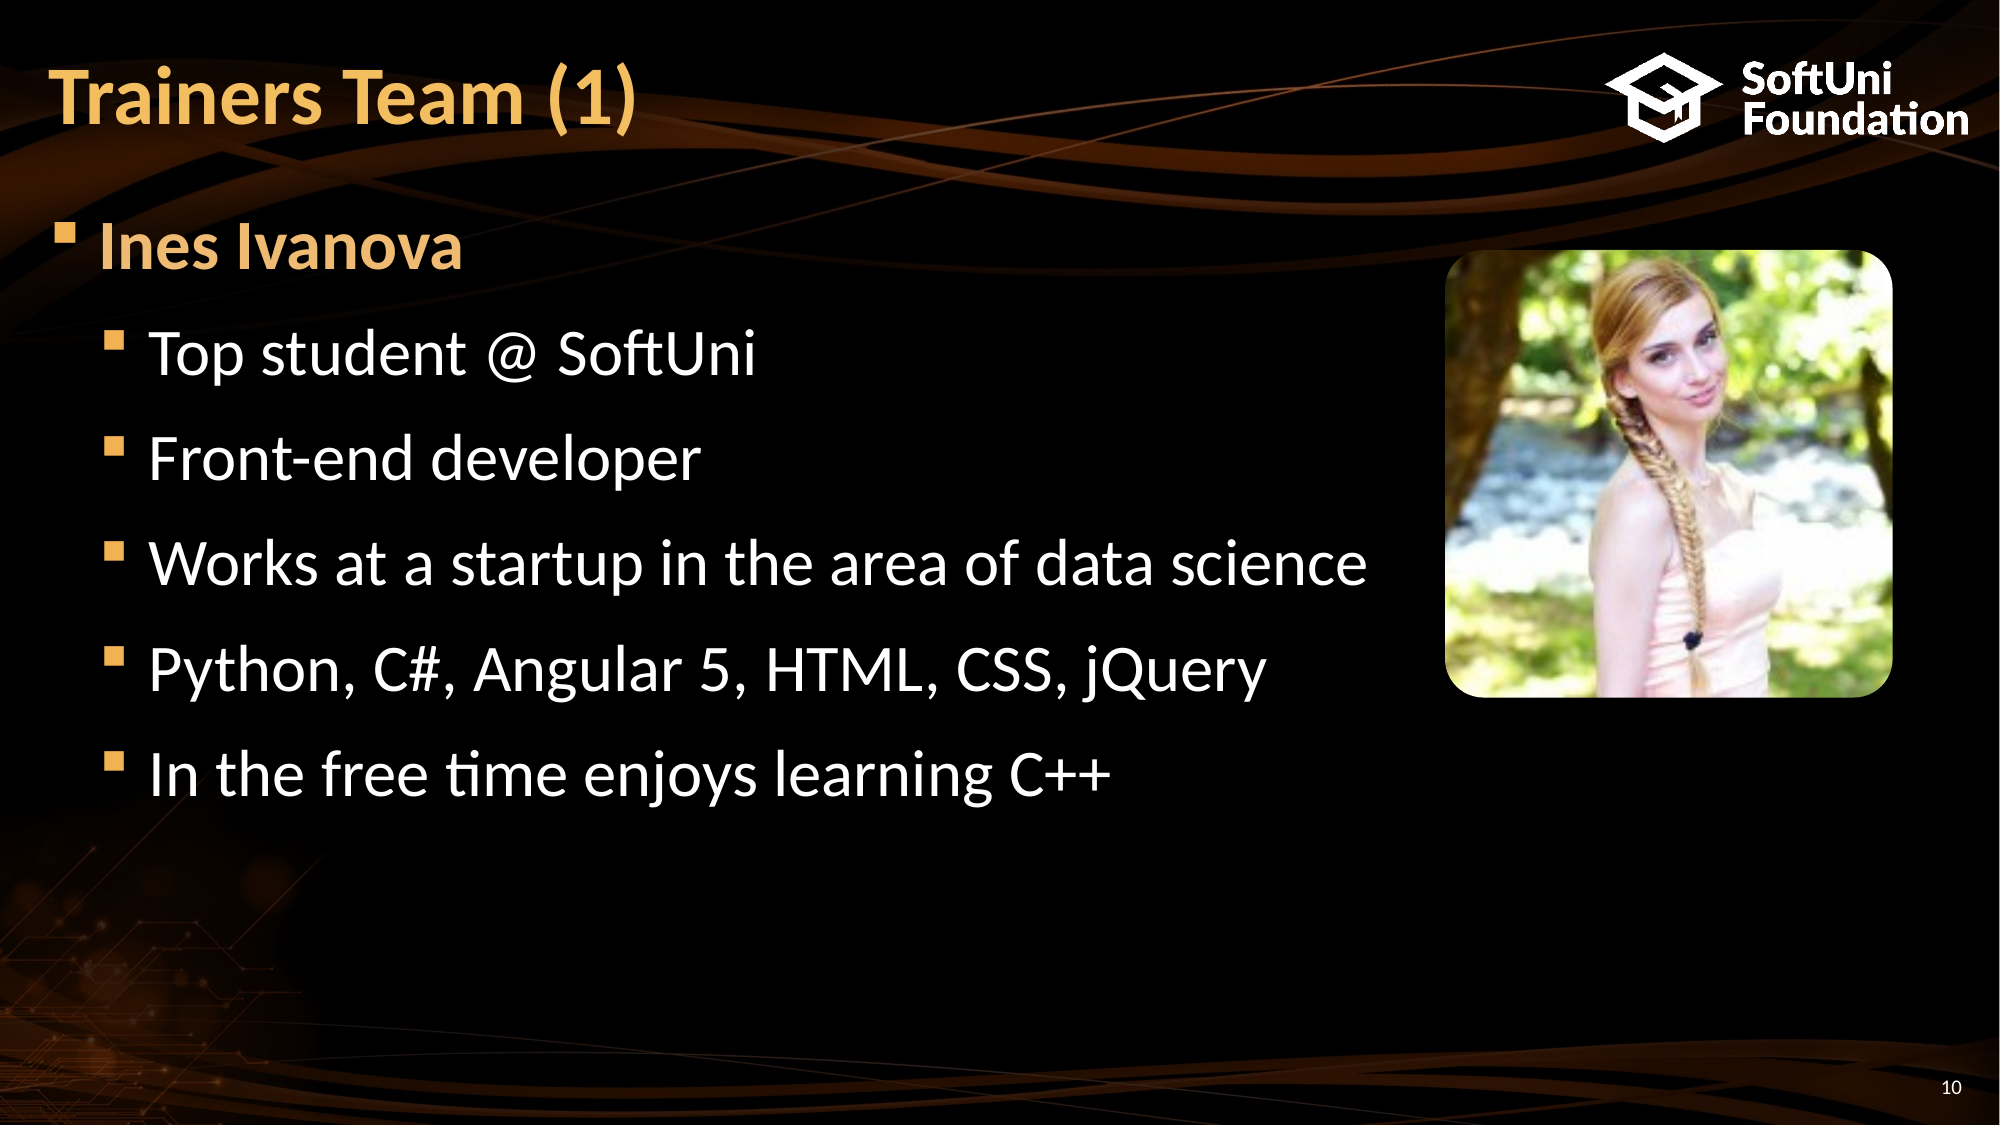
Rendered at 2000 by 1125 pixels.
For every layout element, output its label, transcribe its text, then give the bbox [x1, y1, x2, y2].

title Trainers Team (1) [30, 6, 1602, 189]
list Ines Ivanova Top student @ SoftUni Front-end developer Works at a startup in the area of data science Python, C#, Angular 5, HTML, CSS, jQuery In the free time enjoys learning C++ [31, 189, 1388, 1103]
picture [0, 0, 2000, 1125]
slide_number 10 [1897, 1070, 1968, 1103]
